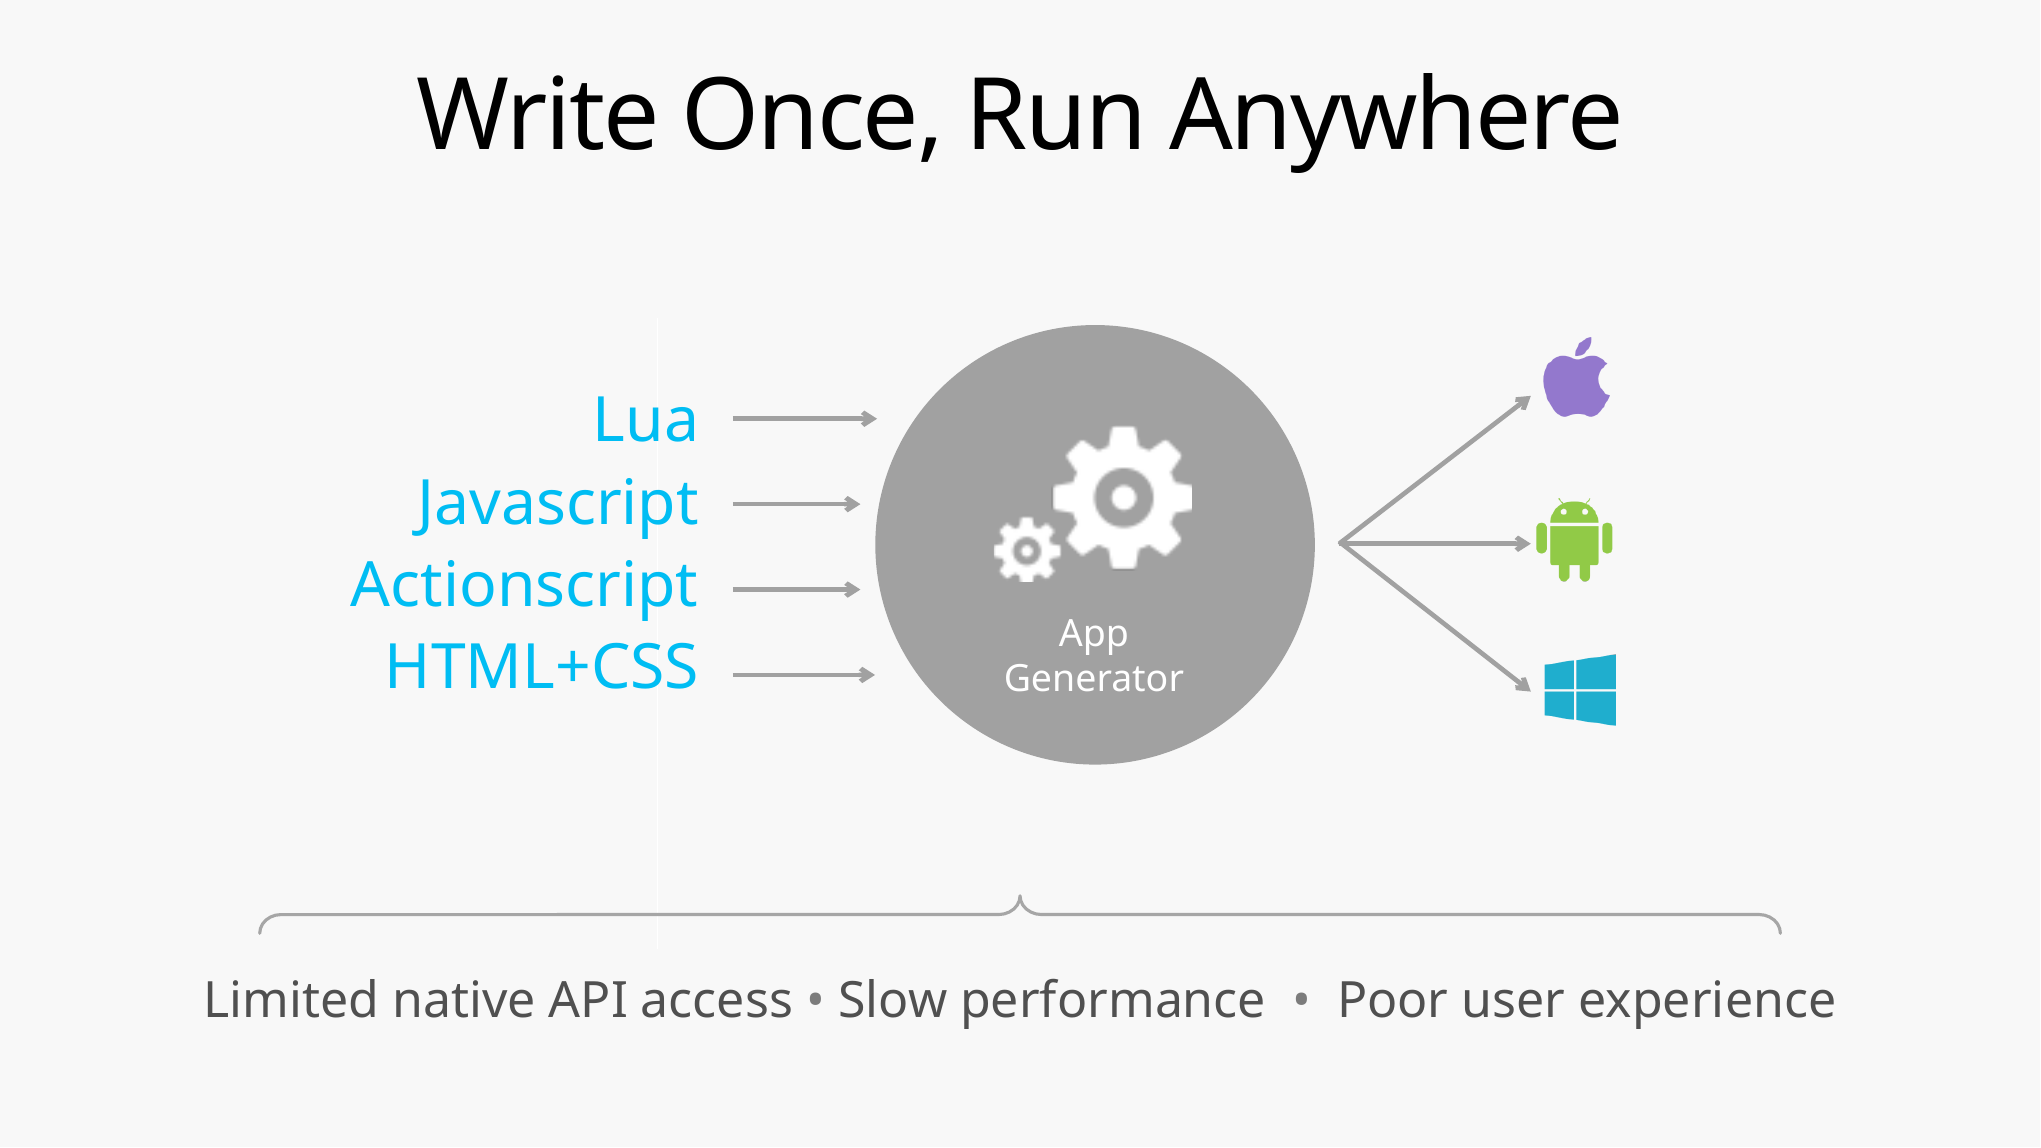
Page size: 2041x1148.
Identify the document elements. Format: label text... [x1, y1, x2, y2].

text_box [1338, 395, 1532, 692]
text_box [658, 895, 1782, 935]
picture [1498, 330, 1650, 453]
text_box Lua Javascript Actionscript HTML+CSS [276, 347, 657, 726]
title Write Once, Run Anywhere [45, 48, 1996, 199]
picture [1508, 648, 1655, 756]
picture [1510, 497, 1636, 606]
text_box [258, 913, 657, 935]
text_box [875, 324, 1316, 765]
text_box Limited native API access • Slow performance • Poor user experience [70, 943, 1970, 1052]
text_box Lua Javascript Actionscript HTML+CSS [658, 347, 730, 726]
